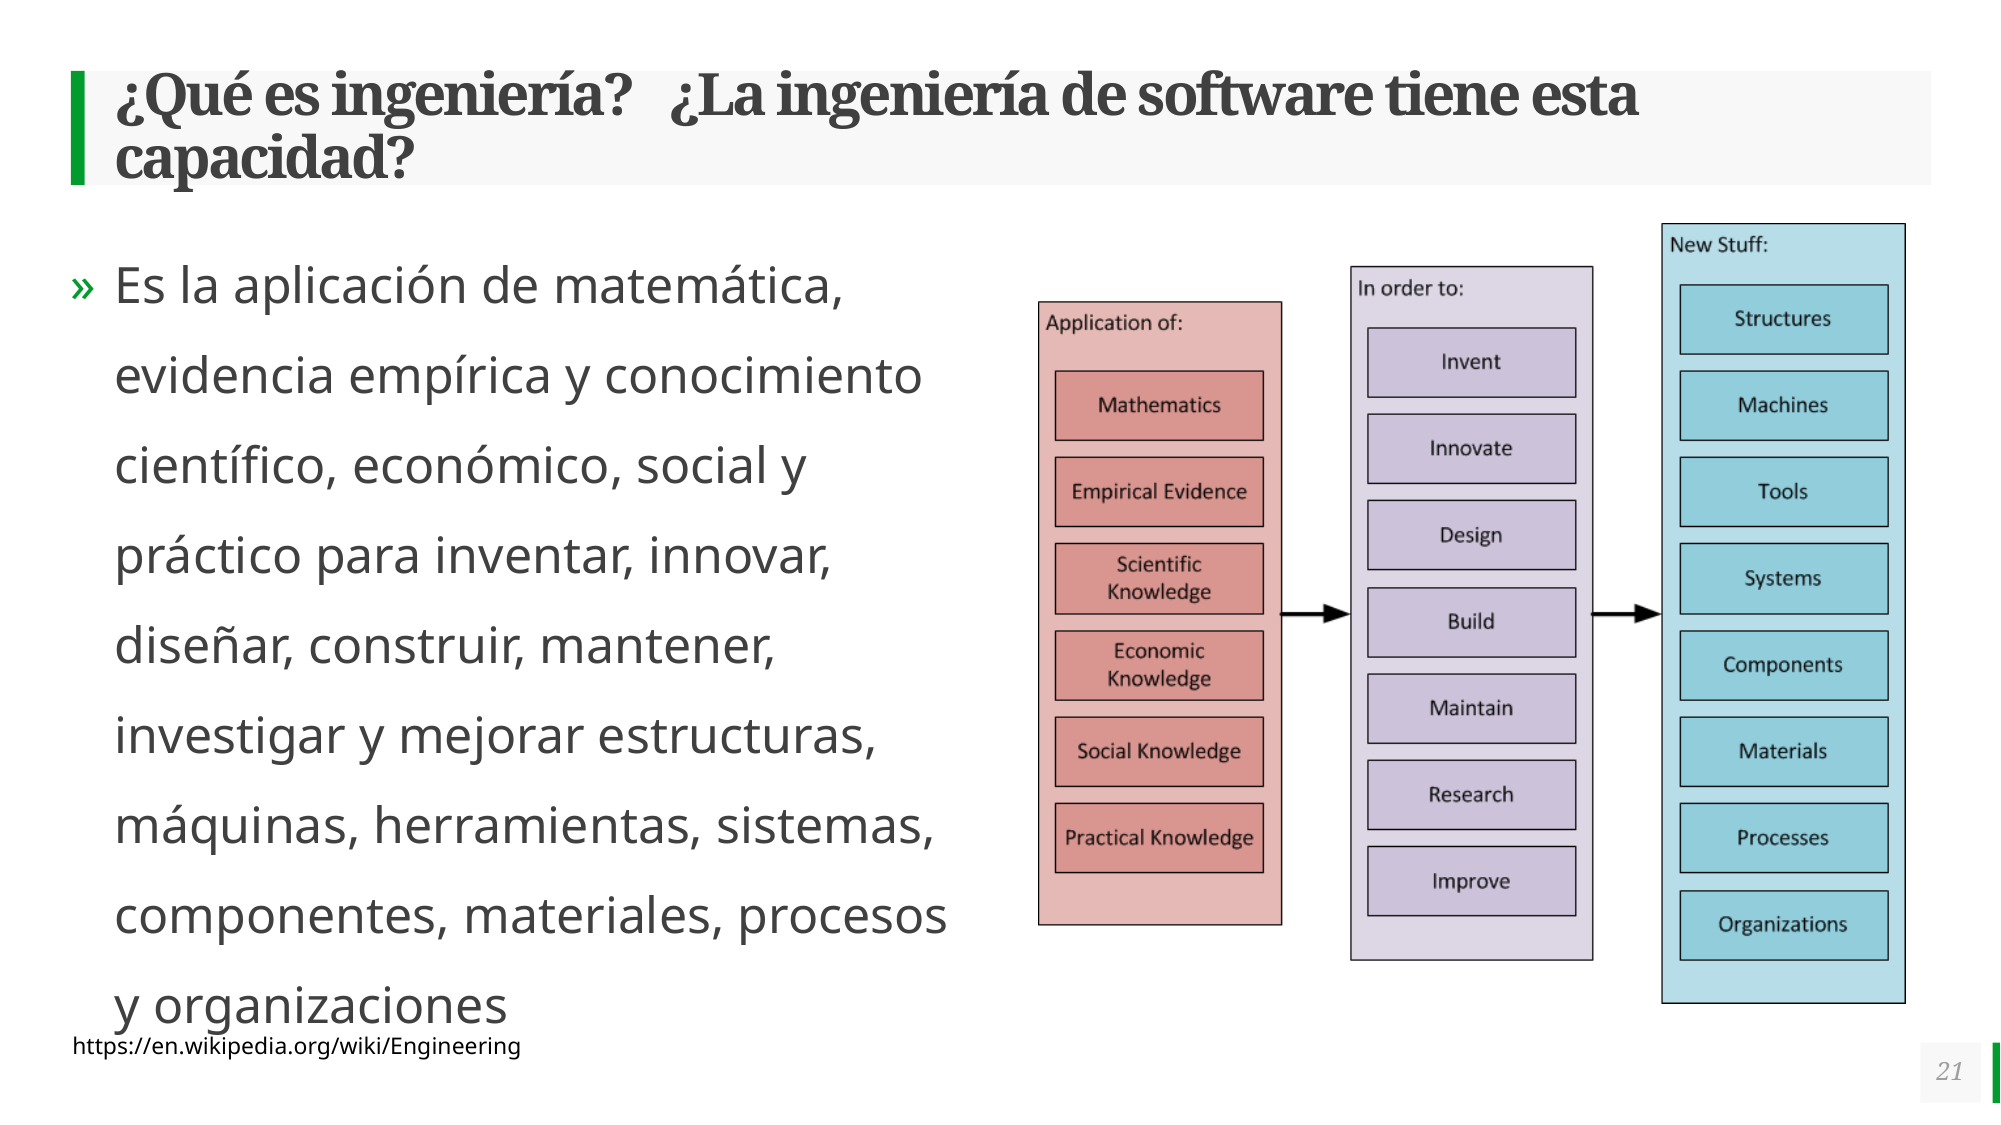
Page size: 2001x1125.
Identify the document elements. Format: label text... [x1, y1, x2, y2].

text_box https://en.wikipedia.org/wiki/Engineering [57, 1023, 537, 1067]
title ¿Qué es ingeniería? ¿La ingeniería de software tiene esta capacidad? [84, 70, 1932, 185]
list Es la aplicación de matemática, evidencia empírica y conocimiento científico, económico, social y práctico para inventar, innovar, diseñar, construir, mantener, investigar y mejorar estructuras, máquinas, herramientas, sistemas, componentes, materiales, procesos y organizaciones [70, 223, 969, 1004]
slide_number 21 [1920, 1042, 1982, 1103]
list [1038, 223, 1906, 1004]
